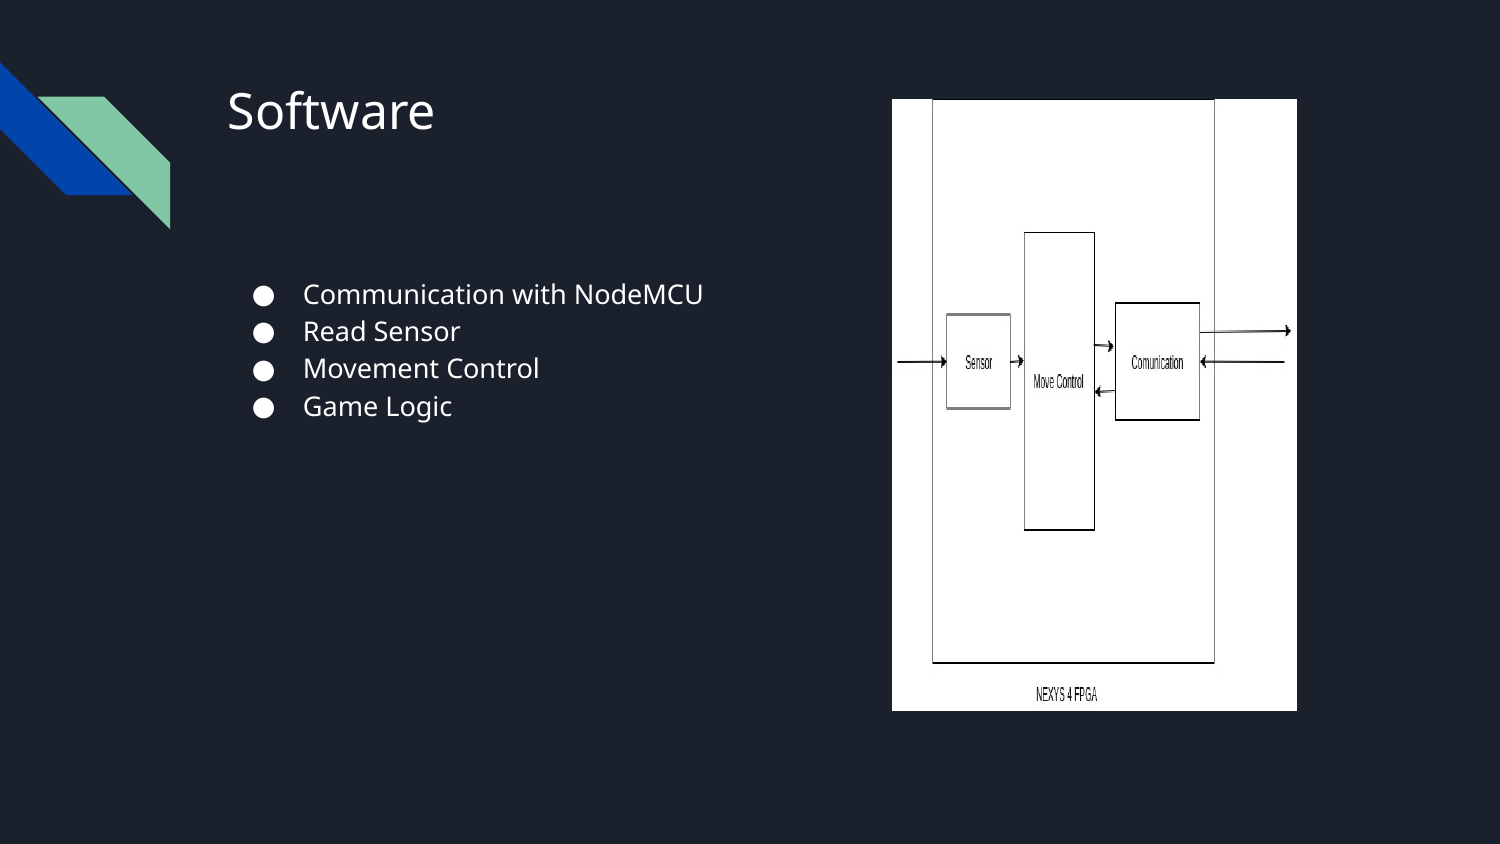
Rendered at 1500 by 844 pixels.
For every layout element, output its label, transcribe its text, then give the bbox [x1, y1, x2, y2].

picture [891, 99, 1298, 712]
title Software [212, 64, 1368, 215]
list Communication with NodeMCU Read Sensor Movement Control Game Logic [212, 257, 1368, 735]
